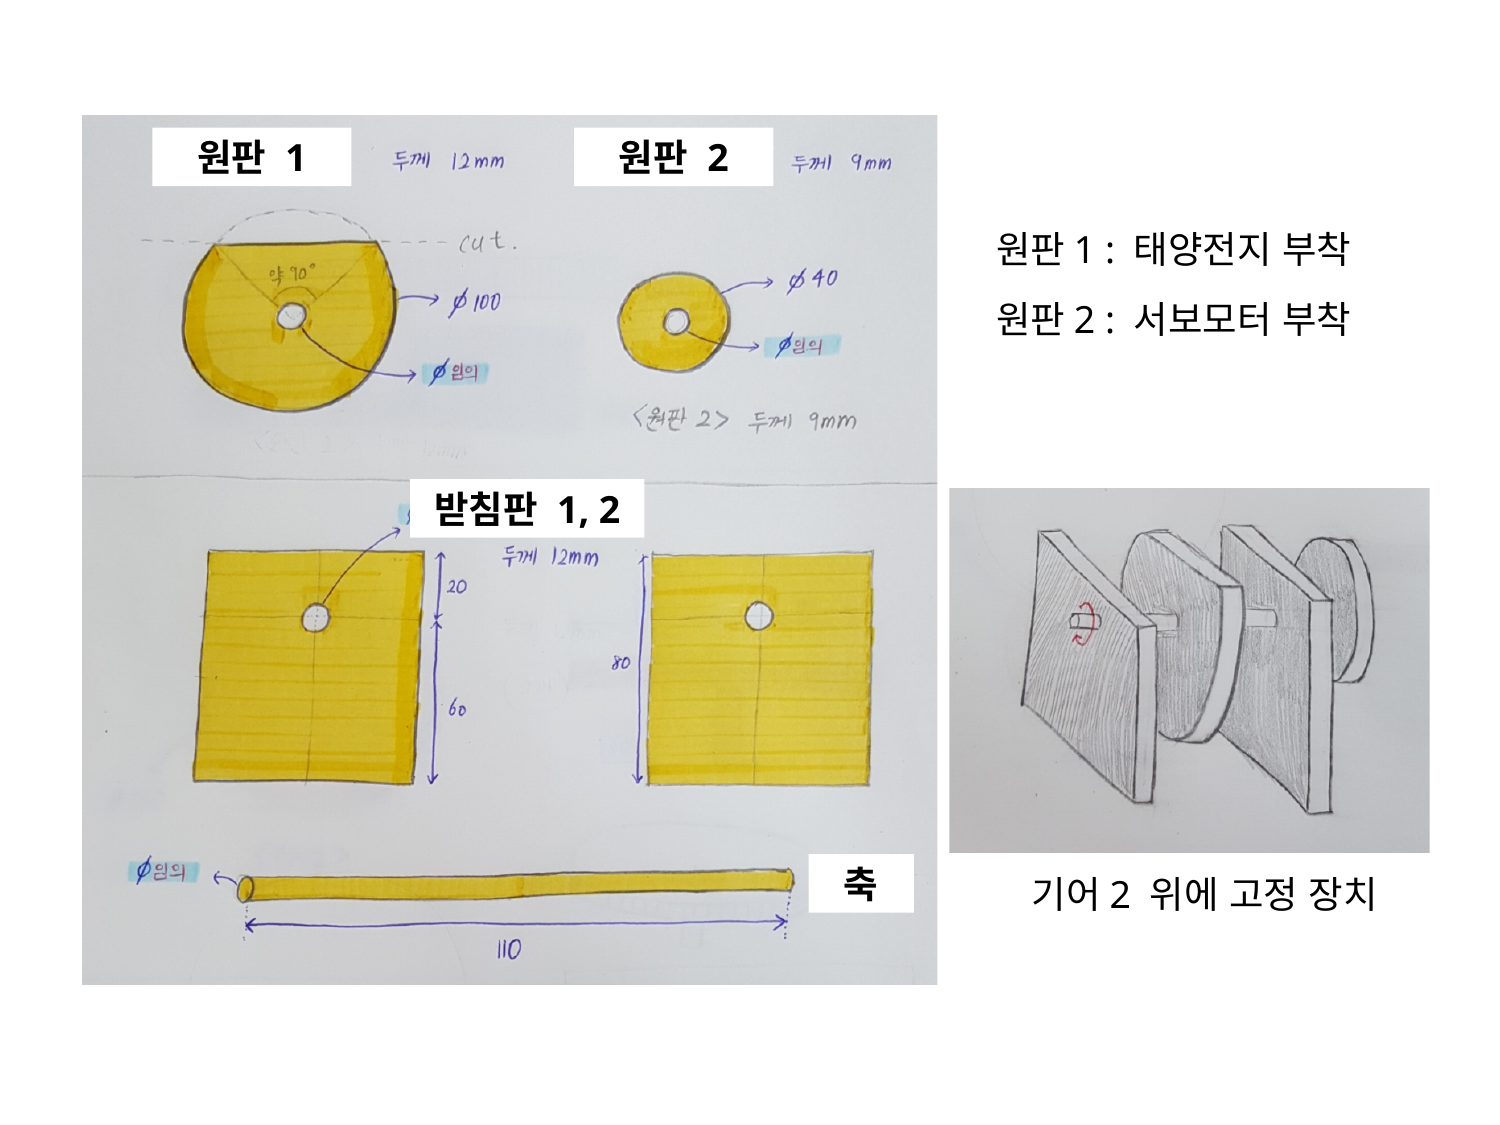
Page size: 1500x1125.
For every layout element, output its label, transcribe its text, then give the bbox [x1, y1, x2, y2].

text_box 기어2 위에 고정 장치 [1016, 863, 1393, 924]
picture [949, 430, 1430, 911]
text_box 원판1 : 태양전지 부착 원판2 : 서보모터 부착 [981, 219, 1367, 349]
picture [75, 115, 945, 985]
